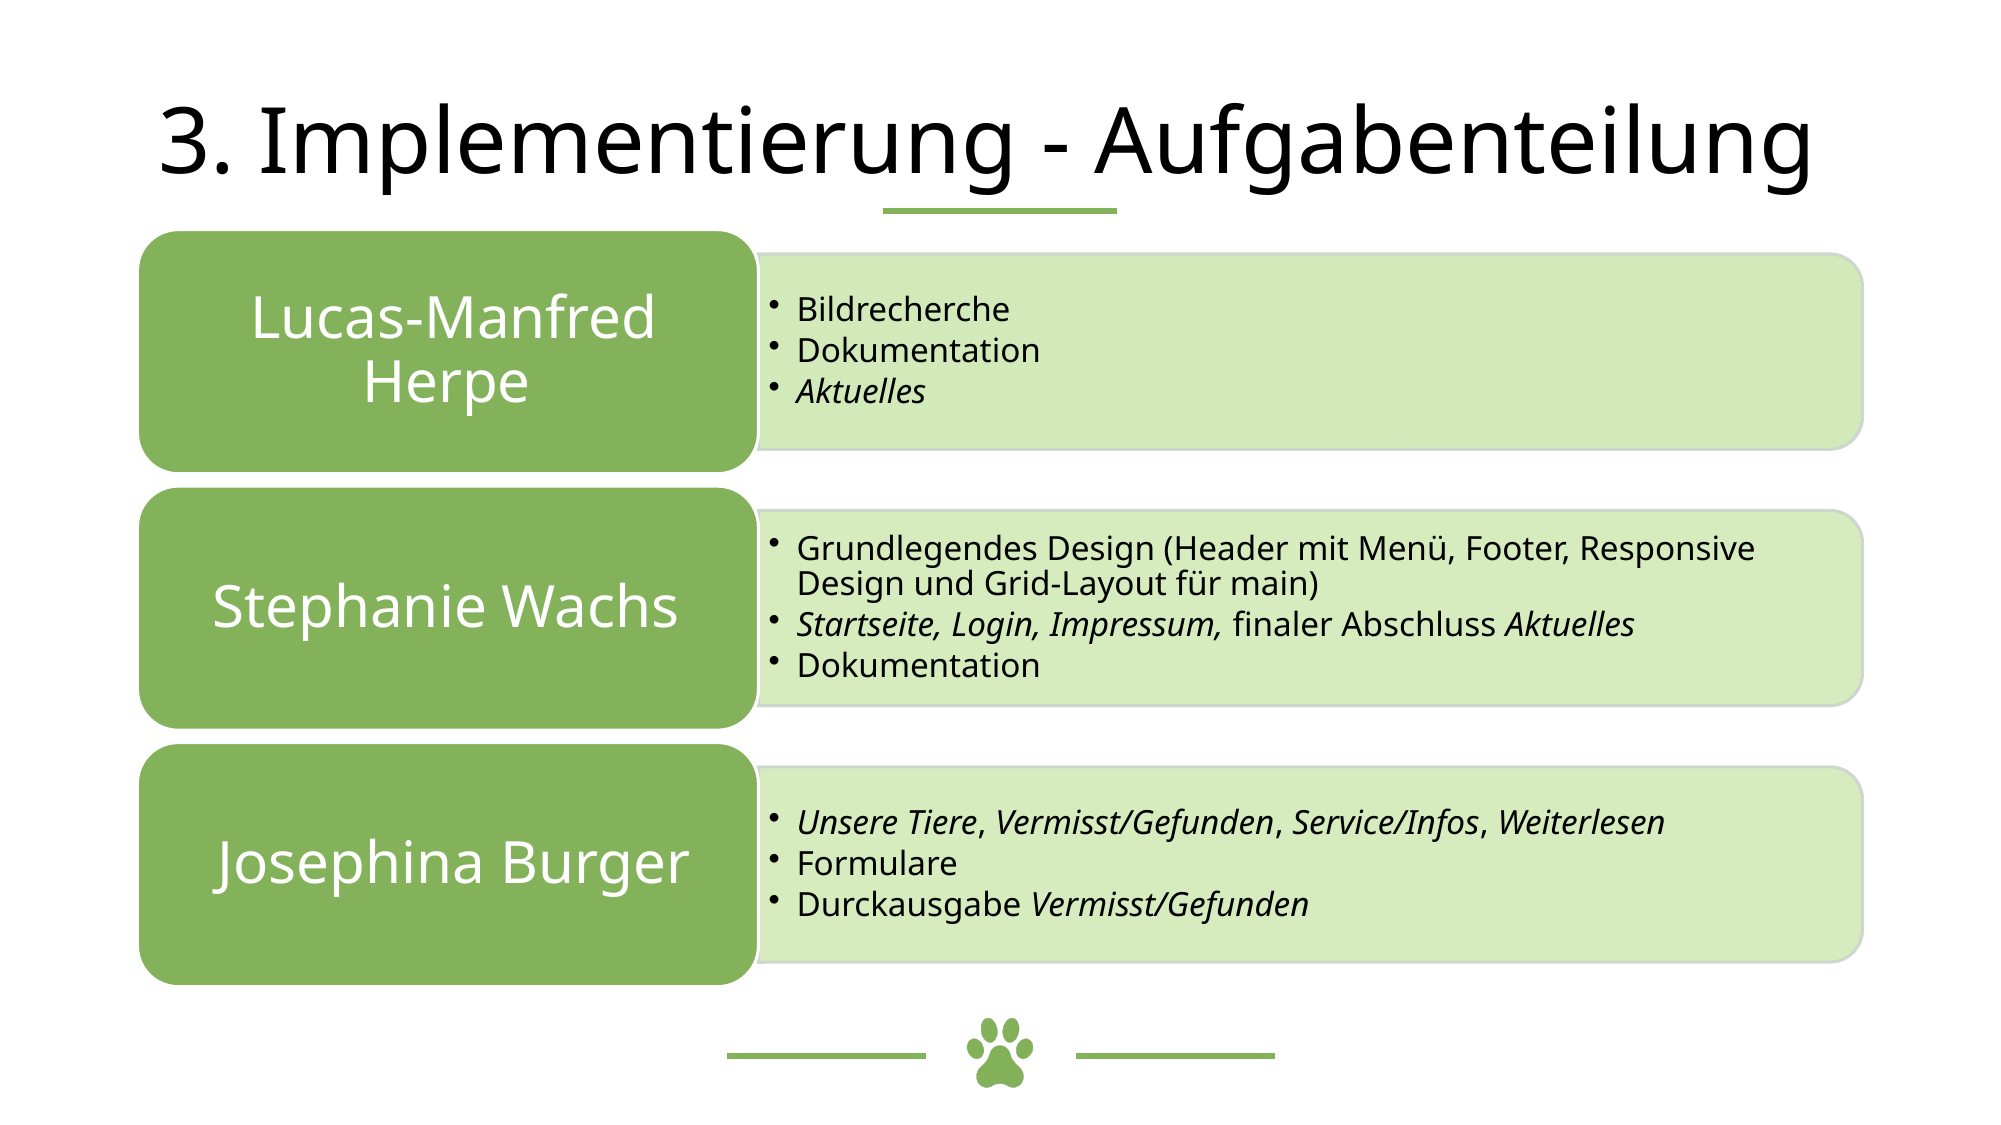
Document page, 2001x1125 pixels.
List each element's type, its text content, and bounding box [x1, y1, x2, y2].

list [136, 228, 1863, 988]
picture [958, 1002, 1035, 1096]
title 3. Implementierung - Aufgabenteilung [43, 32, 1957, 256]
